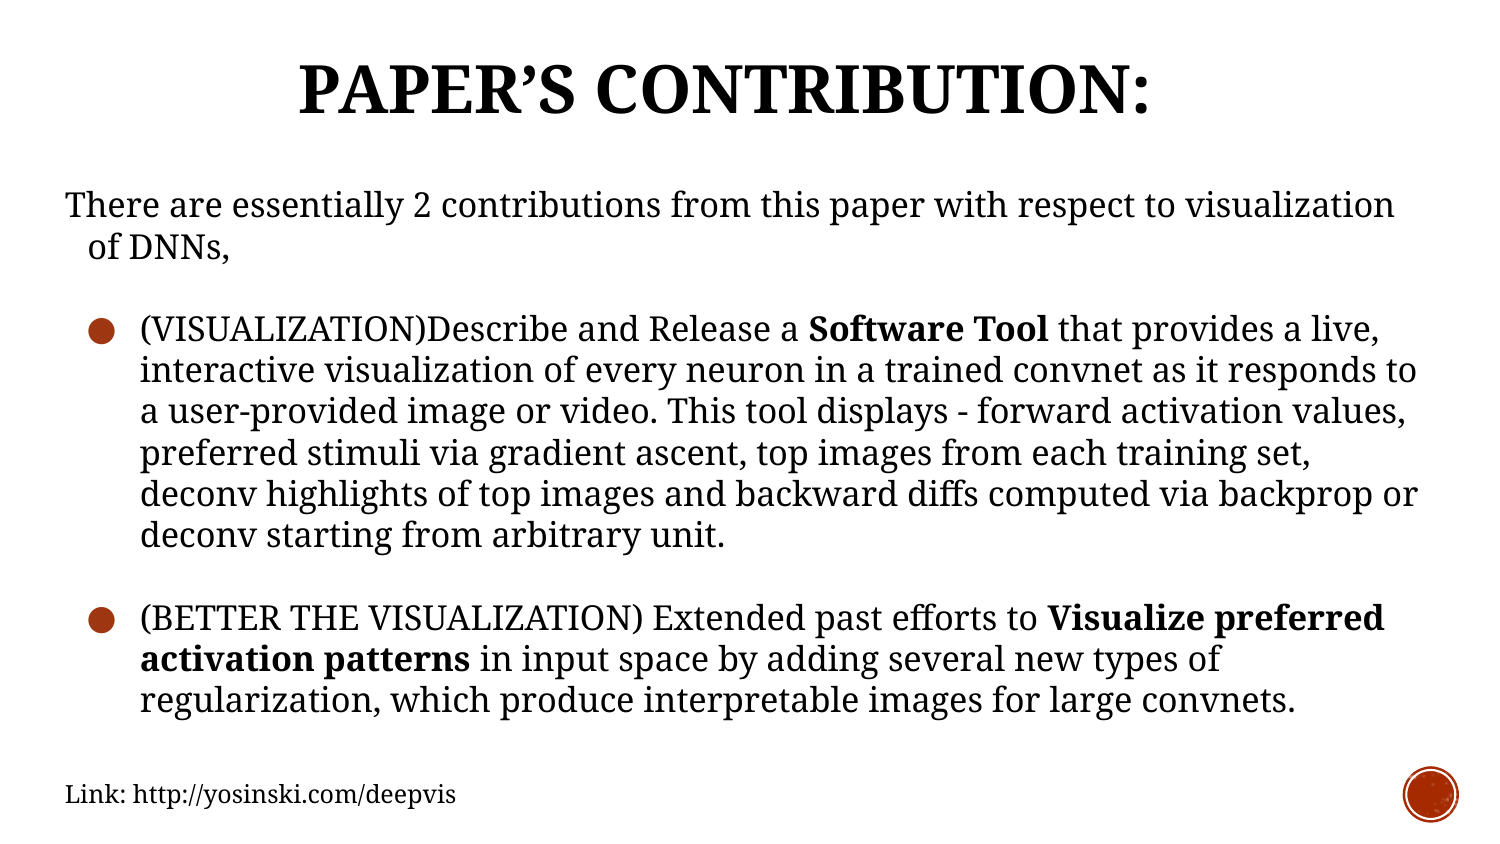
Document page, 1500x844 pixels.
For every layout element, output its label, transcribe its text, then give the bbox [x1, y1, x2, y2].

text_box PAPER’s CONTRIBUTION: [49, 31, 1448, 126]
text_box There are essentially 2 contributions from this paper with respect to visualization of DNNs, (VISUALIZATION)Describe and Release a Software Tool that provides a live, interactive visualization of every neuron in a trained convnet as it responds to a user-provided image or video. This tool displays - forward activation values, preferred stimuli via gradient ascent, top images from each training set, deconv highlights of top images and backward diffs computed via backprop or deconv starting from arbitrary unit. (BETTER THE VISUALIZATION) Extended past efforts to Visualize preferred activation patterns in input space by adding several new types of regularization, which produce interpretable images for large convnets. [49, 168, 1448, 729]
text_box Link: http://yosinski.com/deepvis [49, 771, 550, 844]
picture [1402, 766, 1459, 823]
